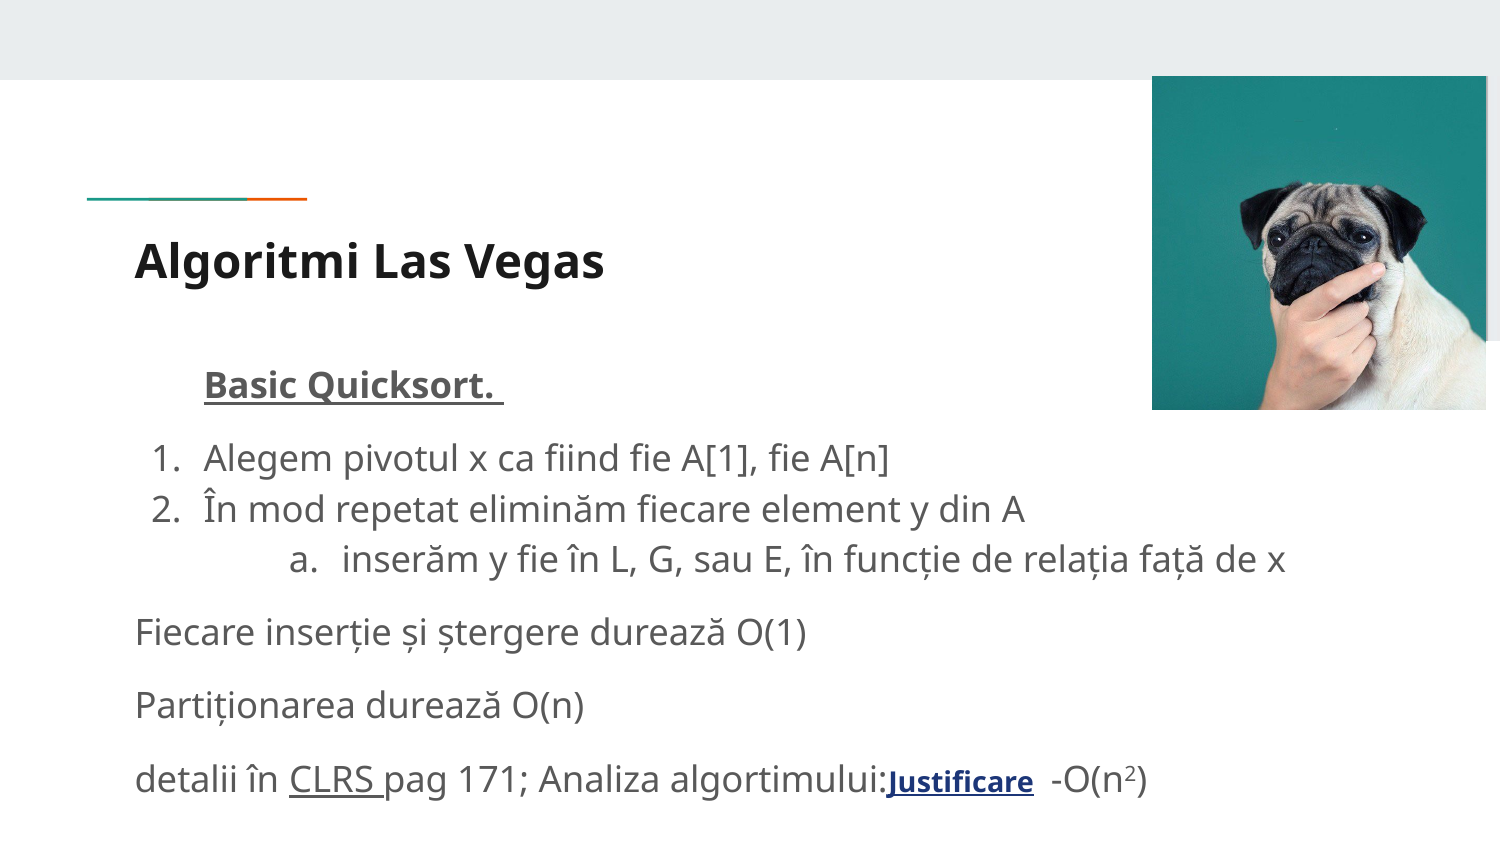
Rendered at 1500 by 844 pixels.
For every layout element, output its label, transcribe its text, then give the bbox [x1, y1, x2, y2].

title Algoritmi Las Vegas [119, 216, 1146, 305]
picture [1151, 75, 1500, 410]
list Basic Quicksort. Alegem pivotul x ca fiind fie A[1], fie A[n] În mod repetat eliminăm fiecare element y din A inserăm y fie în L, G, sau E, în funcție de relația față de x Fiecare inserție și ștergere durează O(1) Partiționarea durează O(n) detalii în CLRS pag 171; Analiza algortimului:Justificare -O(n2) [119, 341, 1381, 828]
